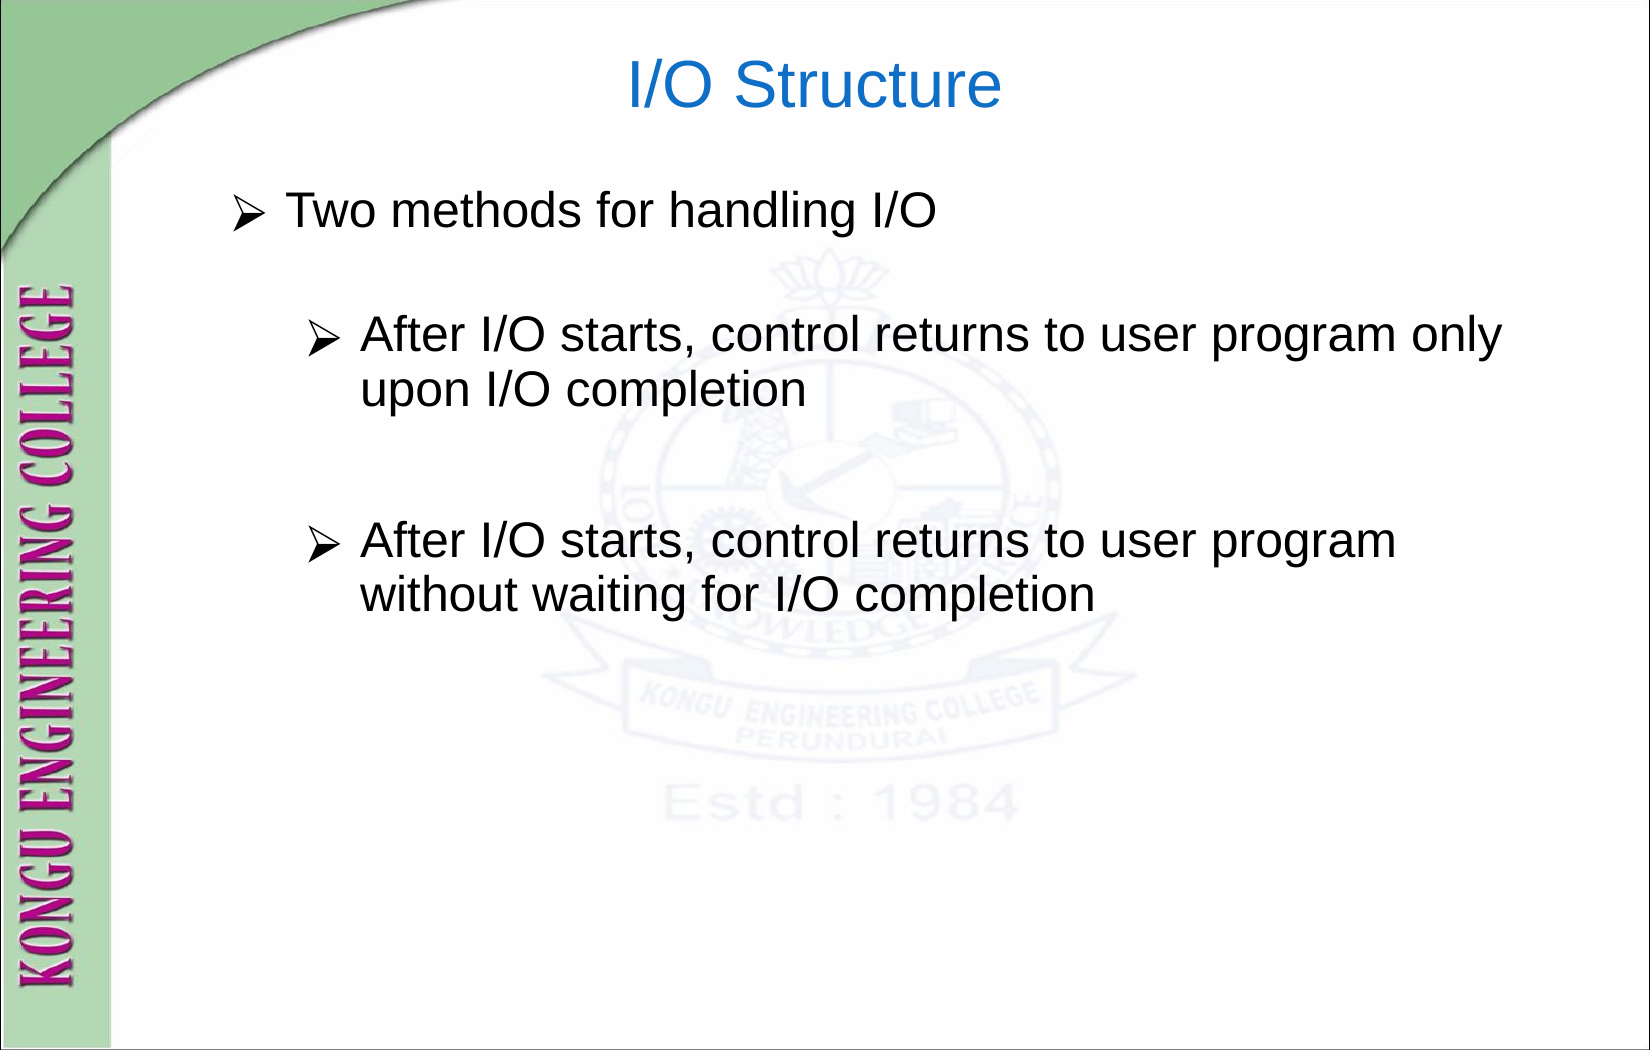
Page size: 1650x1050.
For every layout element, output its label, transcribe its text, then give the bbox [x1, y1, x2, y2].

list Two methods for handling I/O After I/O starts, control returns to user program only upon I/O completion After I/O starts, control returns to user program without waiting for I/O completion [195, 176, 1524, 843]
picture [0, 0, 1650, 1050]
title I/O Structure [195, 32, 1436, 121]
